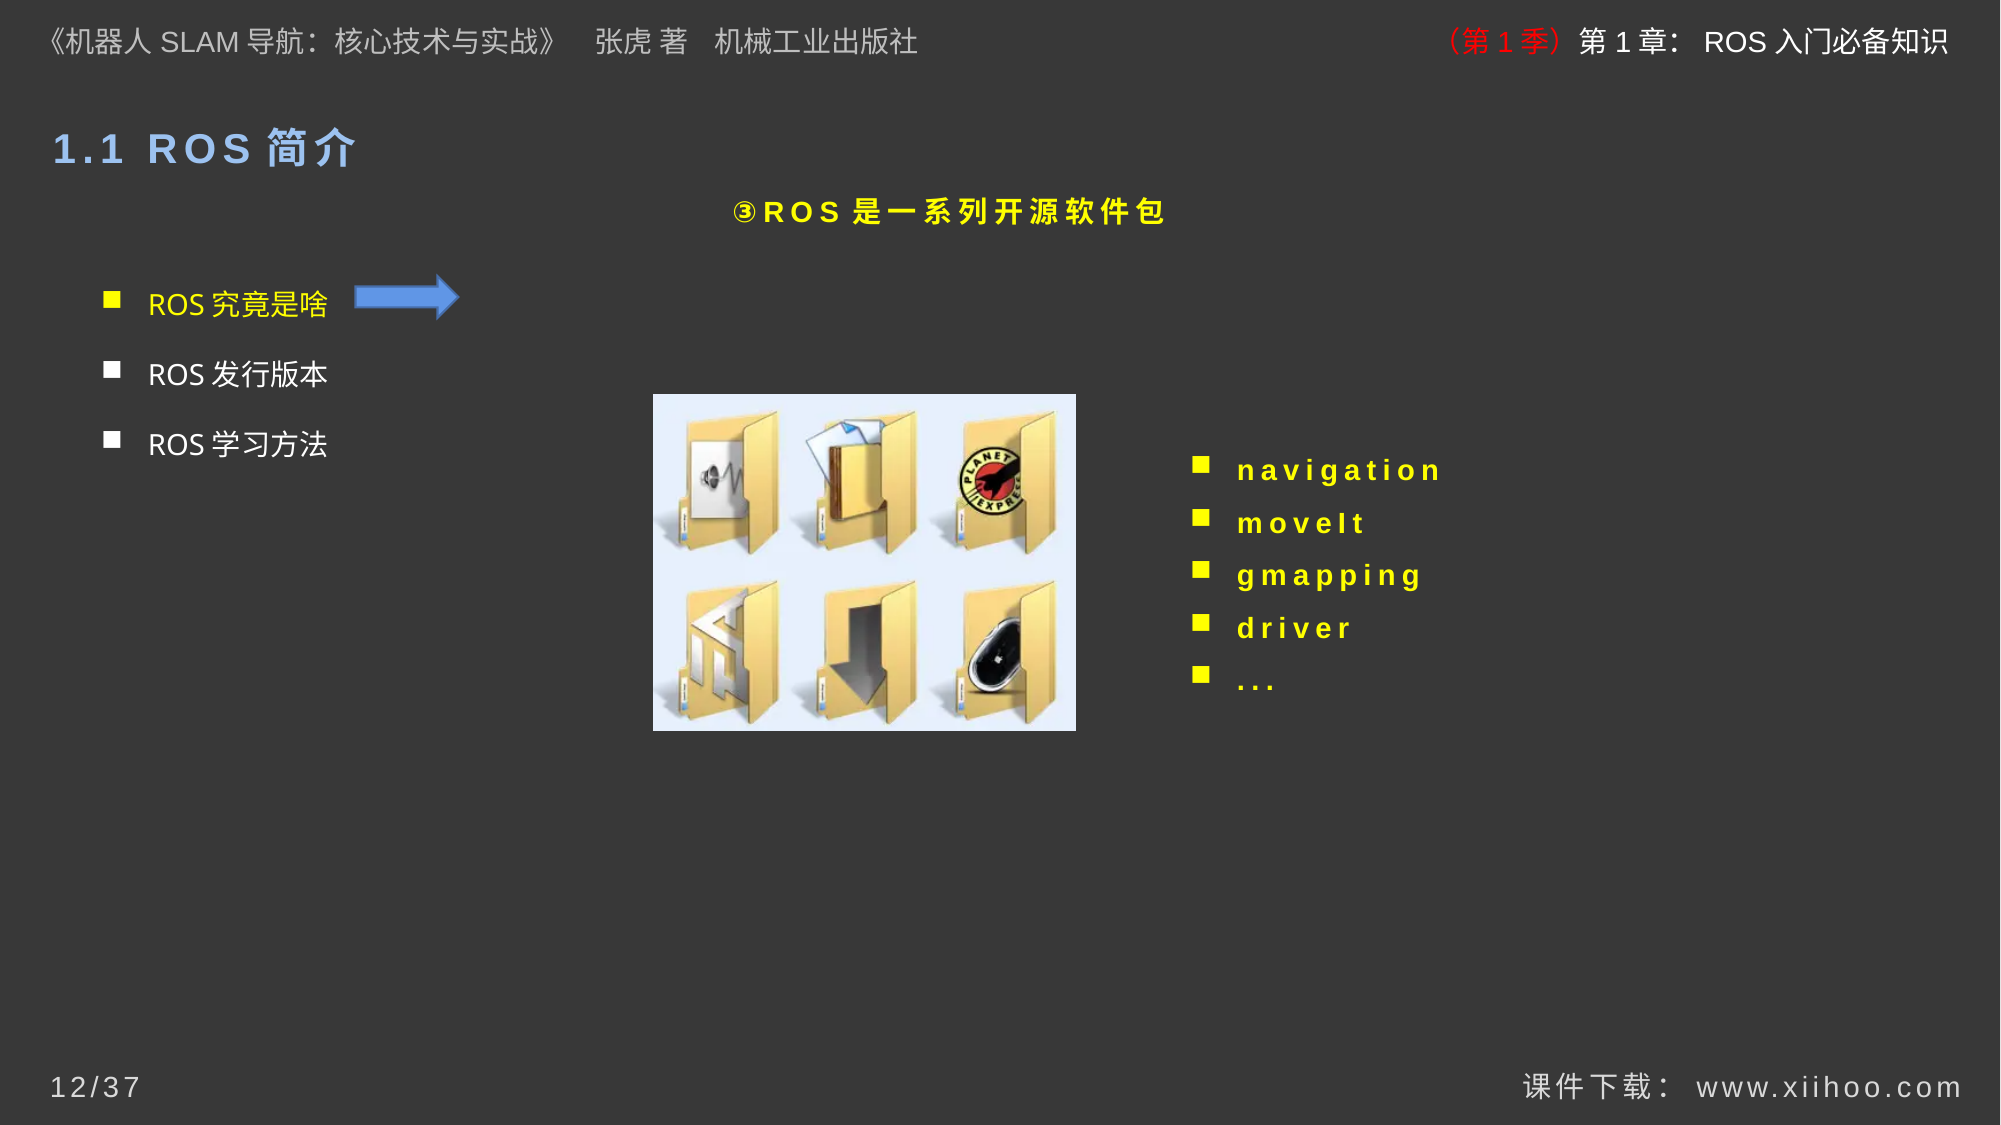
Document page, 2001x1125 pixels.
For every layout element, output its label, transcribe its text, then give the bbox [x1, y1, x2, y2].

text_box 课件下载：www.xiihoo.com [1493, 1057, 1991, 1114]
text_box 12/37 [34, 1060, 187, 1111]
title 1.1 ROS简介 [38, 98, 620, 180]
text_box ③ROS是一系列开源软件包 [717, 179, 1563, 236]
text_box ROS究竟是啥 ROS发行版本 ROS学习方法 [86, 243, 572, 469]
text_box navigation moveIt gmapping driver ... [1175, 535, 1939, 704]
text_box 《机器人SLAM导航：核心技术与实战》 张虎 著 机械工业出版社 [16, 16, 940, 66]
text_box （第1季）第1章：ROS入门必备知识 [1075, 16, 1965, 66]
picture [0, 0, 2001, 1125]
text_box [354, 273, 460, 321]
